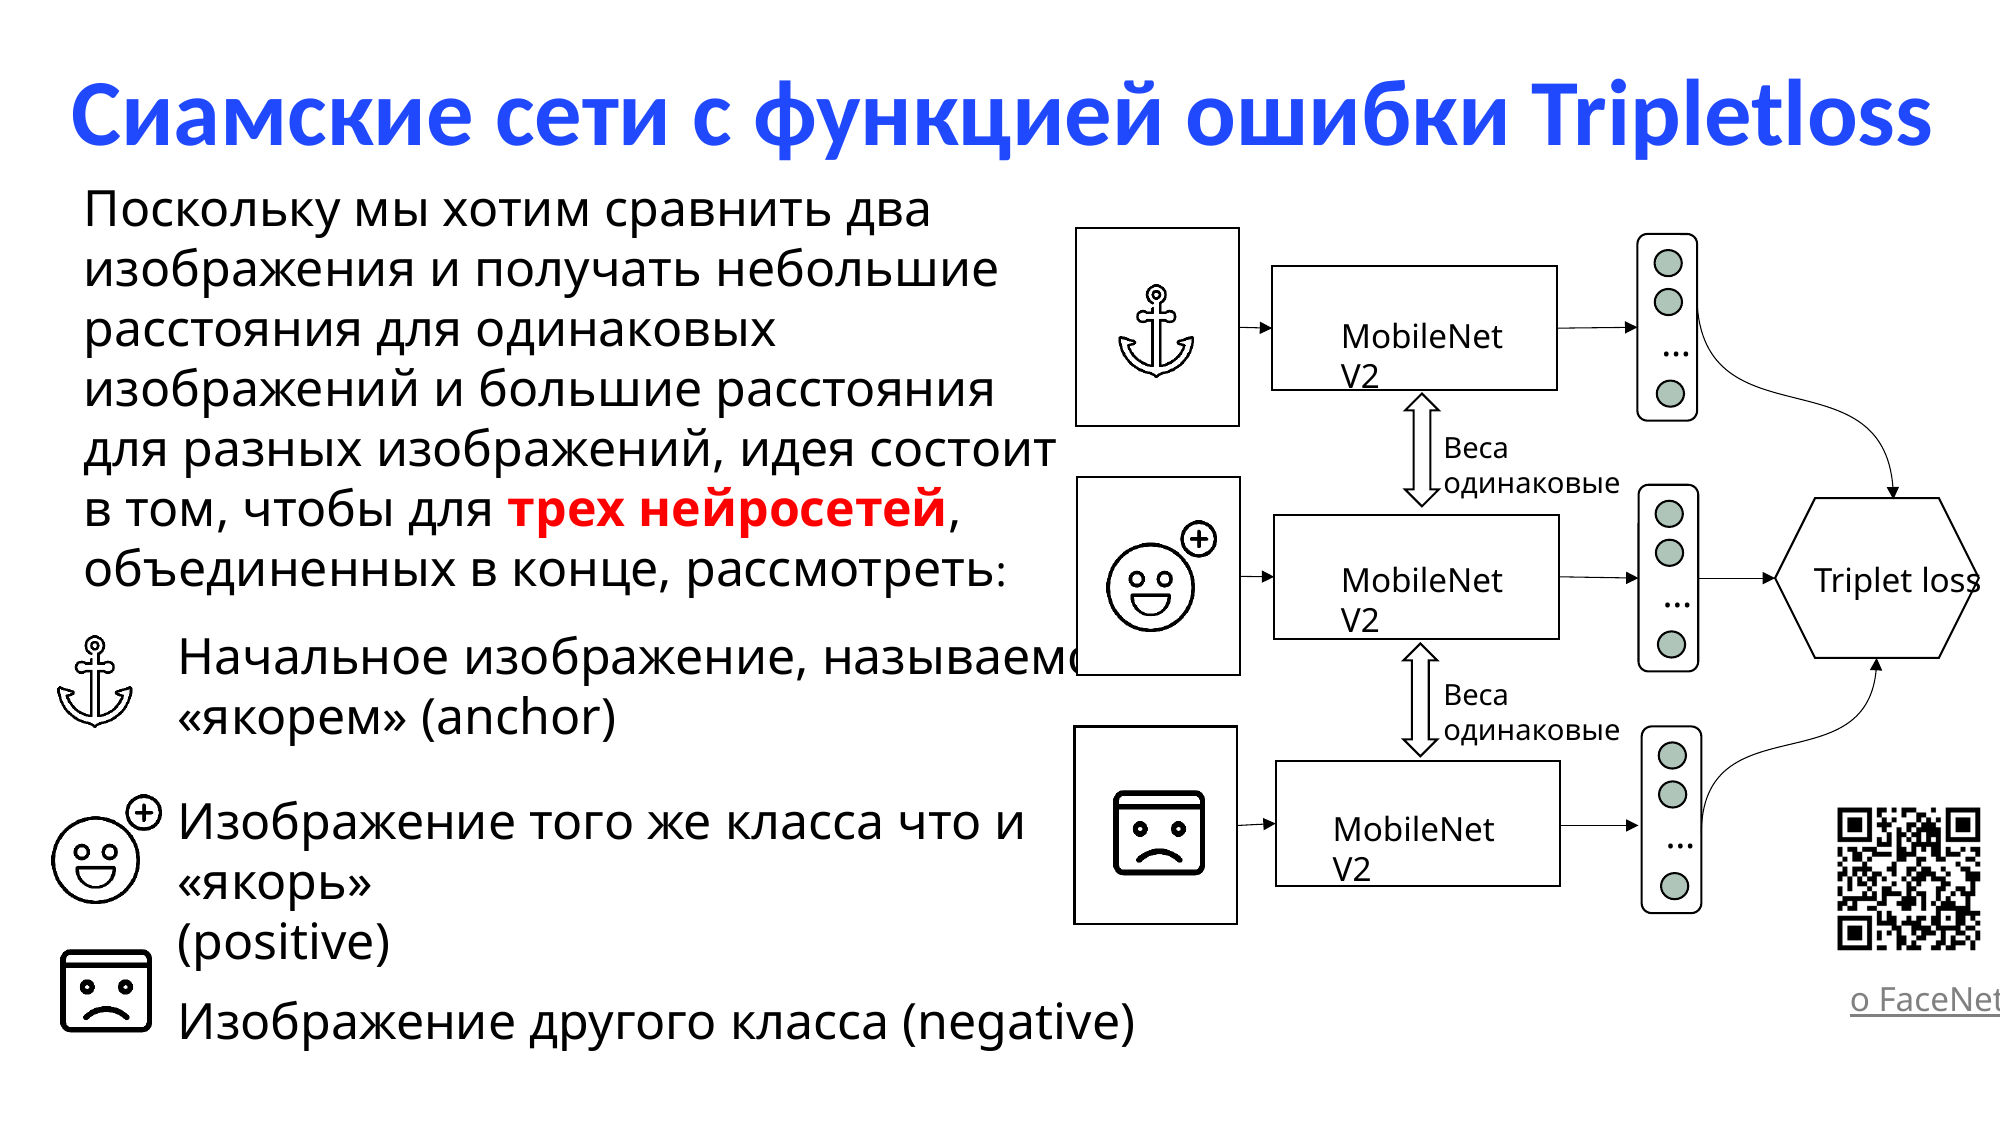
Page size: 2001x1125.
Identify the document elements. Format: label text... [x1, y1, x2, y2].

picture [60, 944, 152, 1036]
text_box о FaceNet [1837, 972, 2000, 1025]
list Сиамские сети с функцией ошибки Tripletloss [53, 55, 1952, 175]
text_box Начальное изображение, называемое «якорем» (anchor) Изображение того же класса что и «якорь» (positive) Изображение другого класса (negative) [162, 596, 1163, 1125]
picture [48, 635, 141, 729]
picture [1818, 925, 2000, 970]
text_box Поскольку мы хотим сравнить два изображения и получать небольшие расстояния для одинаковых изображений и большие расстояния для разных изображений, идея состоит в том, чтобы для трех нейросетей, объединенных в конце, рассмотреть: [68, 169, 1077, 649]
picture [51, 794, 162, 904]
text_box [1074, 228, 2000, 925]
